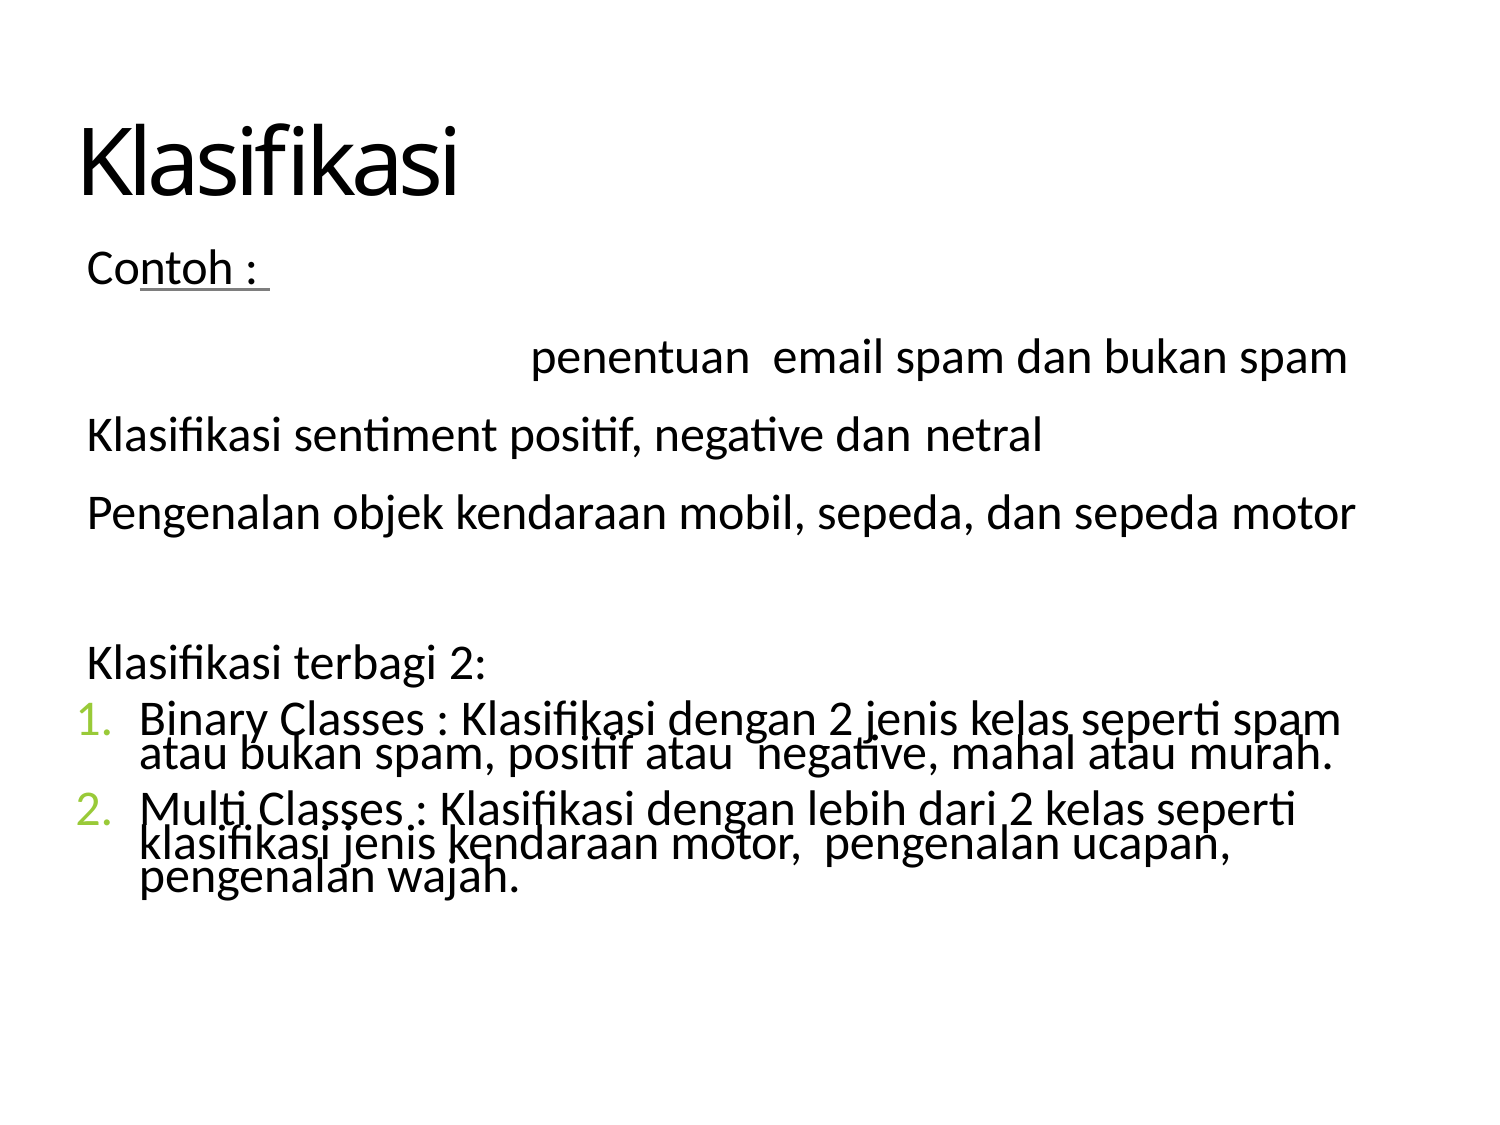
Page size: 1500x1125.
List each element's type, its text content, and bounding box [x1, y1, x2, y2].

title Klasifikasi [73, 99, 1280, 204]
list Contoh : penentuan email spam dan bukan spam Klasifikasi sentiment positif, negative dan netral Pengenalan objek kendaraan mobil, sepeda, dan sepeda motor Klasifikasi terbagi 2: Binary Classes : Klasifikasi dengan 2 jenis kelas seperti spam atau bukan spam, positif atau negative, mahal atau murah. Multi Classes : Klasifikasi dengan lebih dari 2 kelas seperti klasifikasi jenis kendaraan motor, pengenalan ucapan, pengenalan wajah. [73, 204, 1474, 903]
